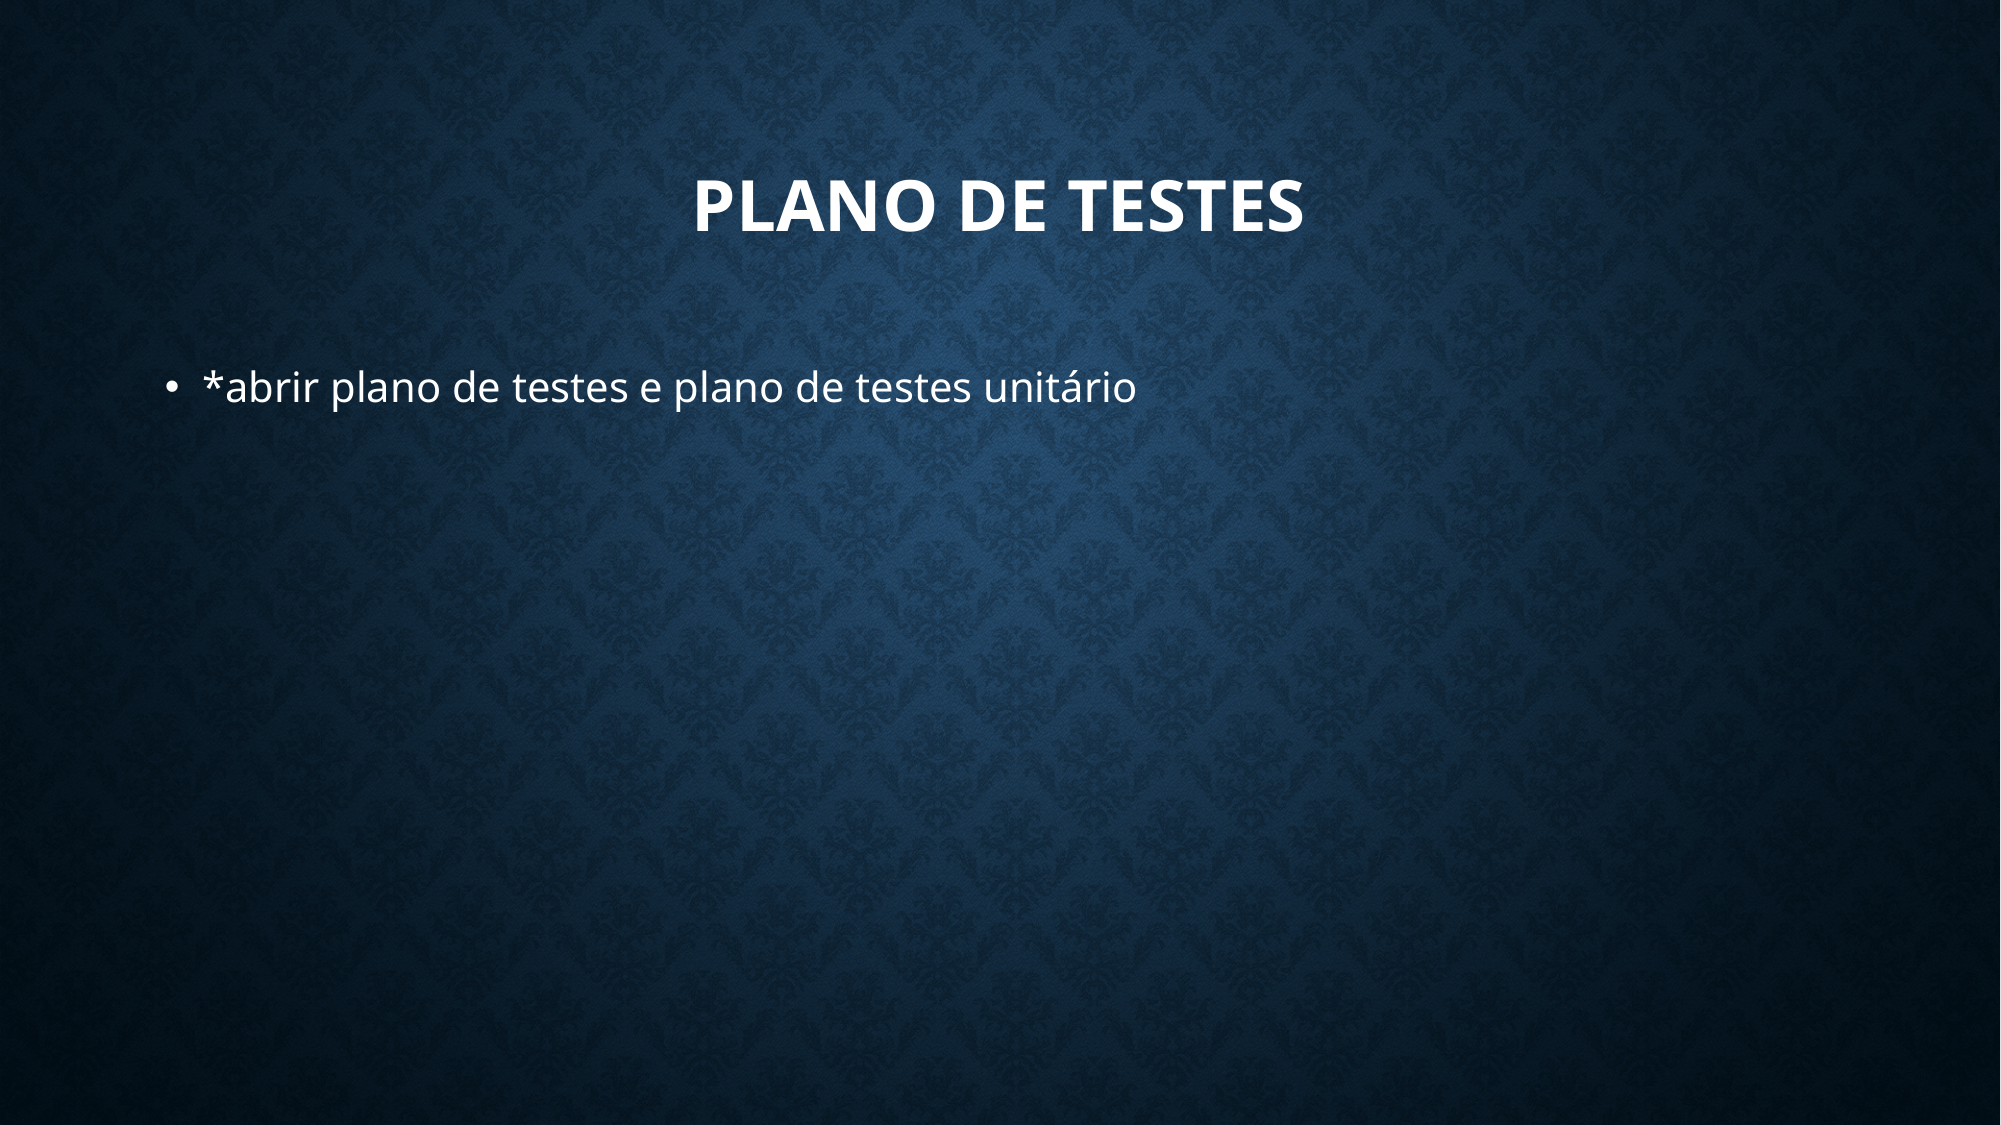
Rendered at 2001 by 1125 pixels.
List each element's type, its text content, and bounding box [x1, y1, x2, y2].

list *abrir plano de testes e plano de testes unitário [149, 343, 1849, 950]
title Plano de testes [149, 99, 1849, 318]
